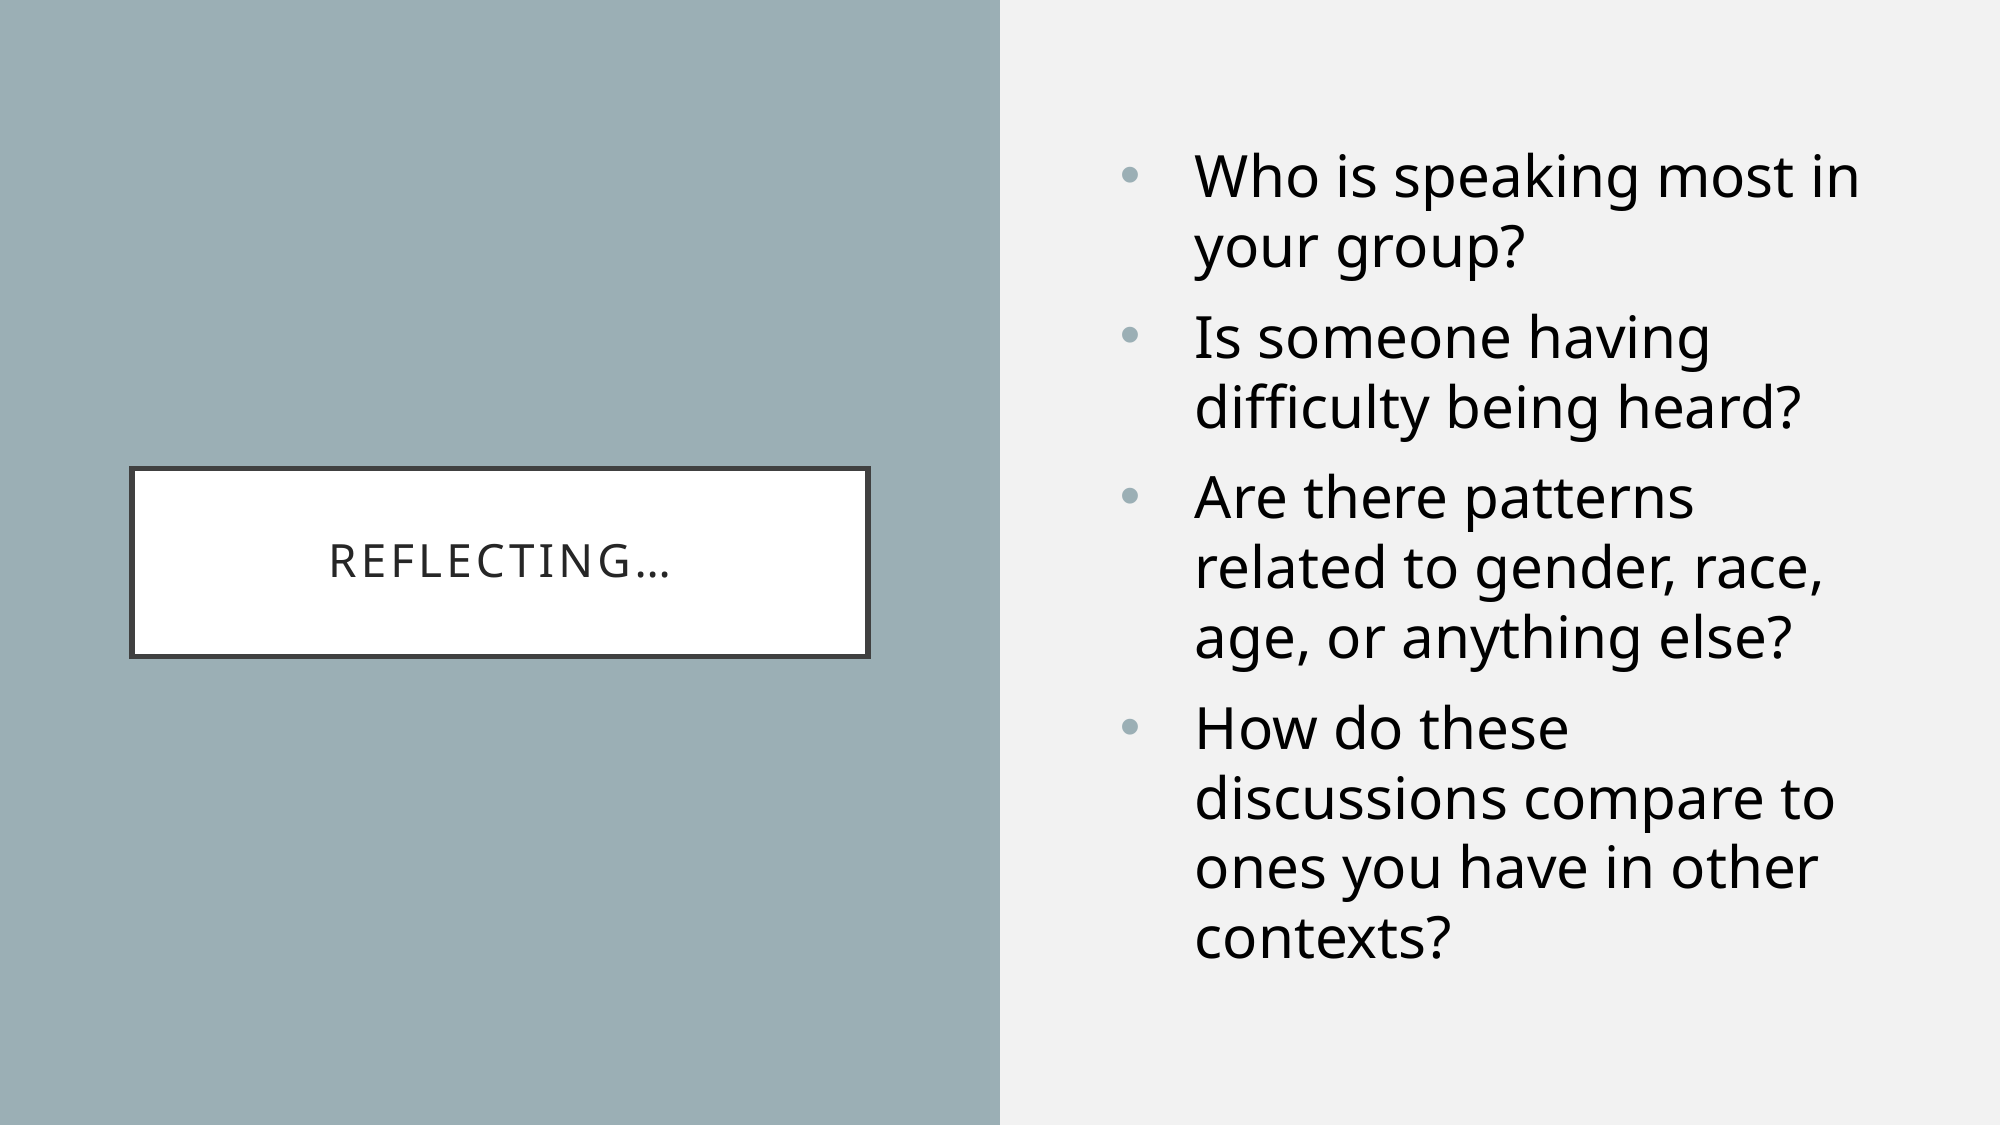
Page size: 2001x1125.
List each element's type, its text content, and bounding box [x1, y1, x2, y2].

title Reflecting… [129, 466, 871, 659]
list Who is speaking most in your group? Is someone having difficulty being heard? Are there patterns related to gender, race, age, or anything else? How do these discussions compare to ones you have in other contexts? [1104, 131, 1895, 993]
